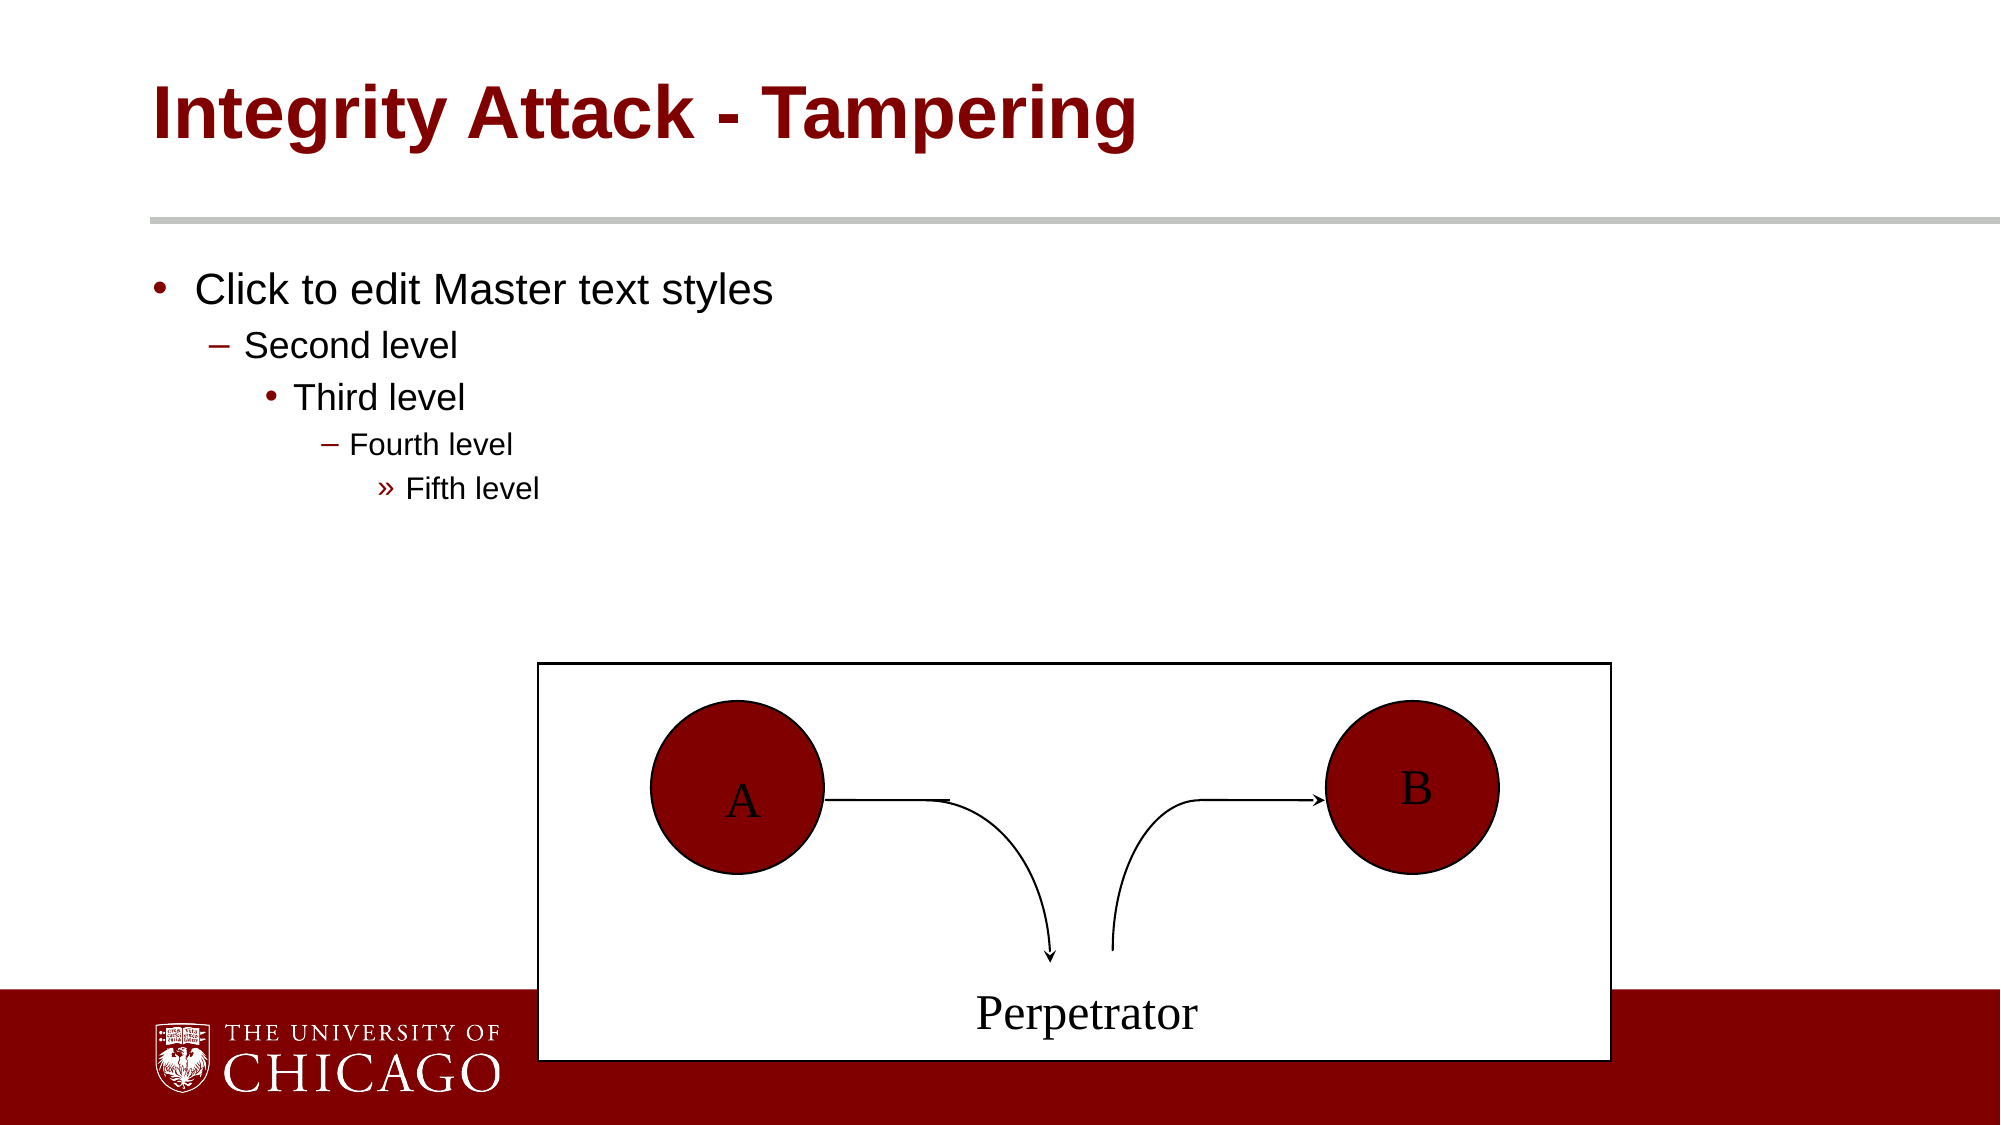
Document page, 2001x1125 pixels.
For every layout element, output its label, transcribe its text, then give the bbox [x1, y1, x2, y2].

text_box [650, 700, 824, 874]
list Click to edit Master text styles Second level Third level Fourth level Fifth level [137, 253, 1863, 936]
title Integrity Attack - Tampering [137, 0, 1863, 218]
text_box A [710, 759, 777, 835]
text_box B [1385, 747, 1449, 823]
text_box Perpetrator [960, 972, 1214, 1048]
text_box [924, 800, 1057, 963]
text_box [1325, 700, 1499, 874]
text_box [1112, 800, 1201, 951]
text_box [1312, 794, 1325, 807]
text_box [538, 663, 1612, 1062]
